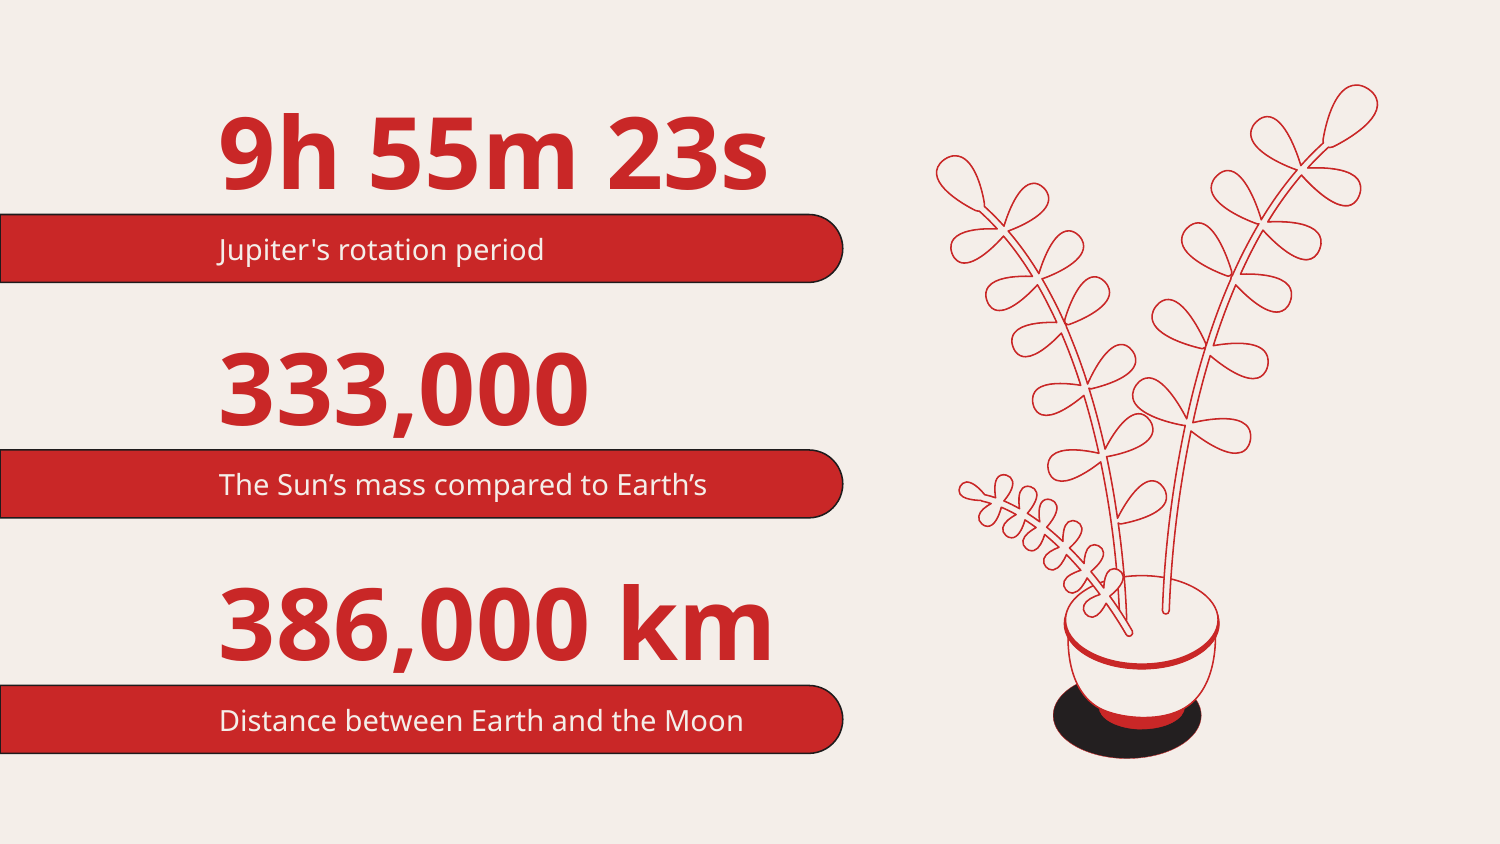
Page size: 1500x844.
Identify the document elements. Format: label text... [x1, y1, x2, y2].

subtitle Distance between Earth and the Moon [203, 682, 843, 756]
text_box [0, 449, 203, 518]
text_box [0, 685, 203, 754]
title 333,000 [203, 324, 843, 447]
subtitle The Sun’s mass compared to Earth’s [203, 447, 843, 521]
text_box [935, 84, 1379, 760]
text_box [0, 214, 203, 283]
title 9h 55m 23s [203, 88, 843, 211]
title 386,000 km [203, 559, 843, 682]
subtitle Jupiter's rotation period [203, 211, 843, 285]
